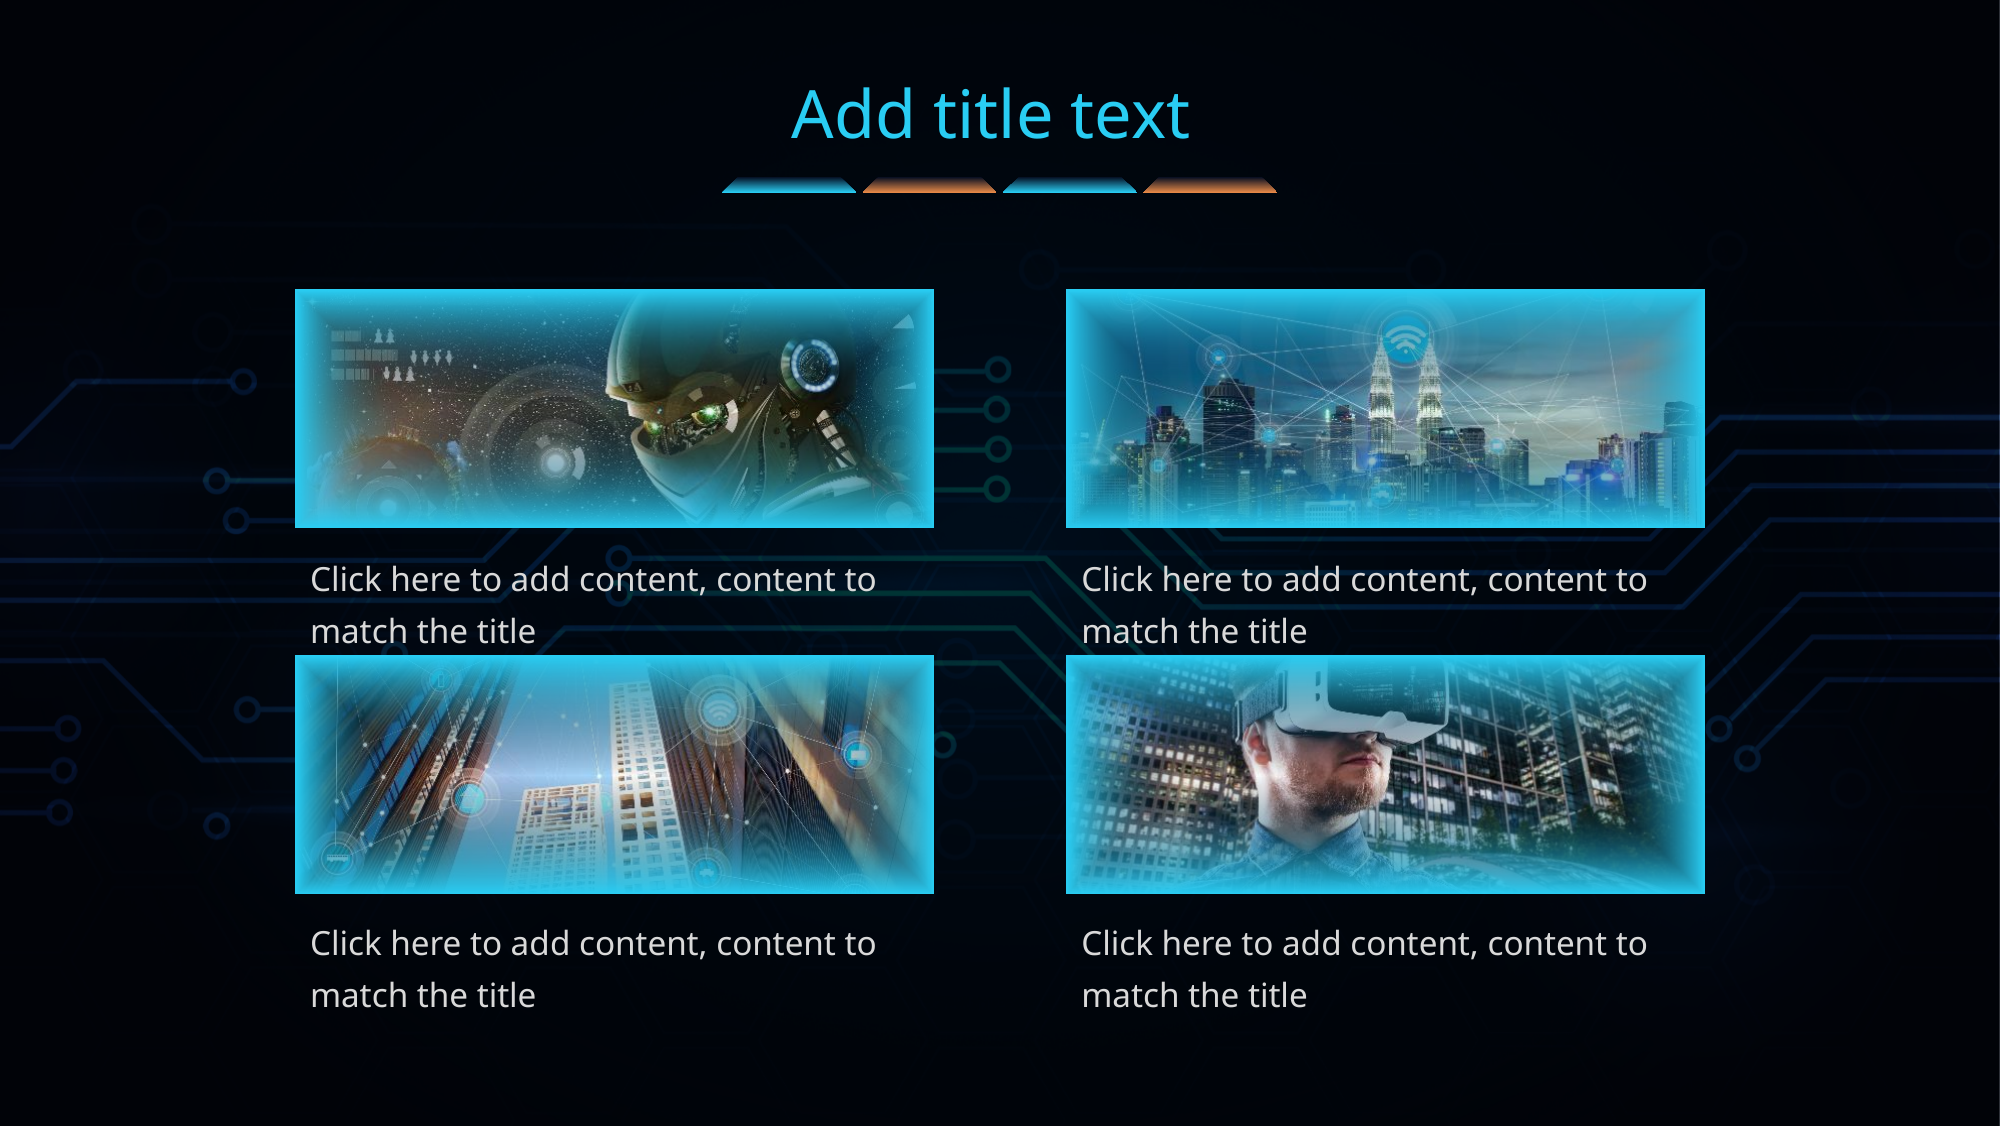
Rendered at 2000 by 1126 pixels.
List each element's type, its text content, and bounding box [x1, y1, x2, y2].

text_box Click here to add content, content to match the title [1066, 538, 1705, 655]
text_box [1066, 655, 1705, 894]
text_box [722, 176, 1278, 193]
text_box Click here to add content, content to match the title [1066, 902, 1705, 1022]
text_box Click here to add content, content to match the title [295, 538, 933, 655]
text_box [295, 655, 933, 894]
picture [0, 0, 2000, 1126]
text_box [1066, 289, 1705, 528]
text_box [295, 289, 933, 528]
text_box Click here to add content, content to match the title [295, 902, 933, 1022]
text_box Add title text [722, 64, 1260, 160]
